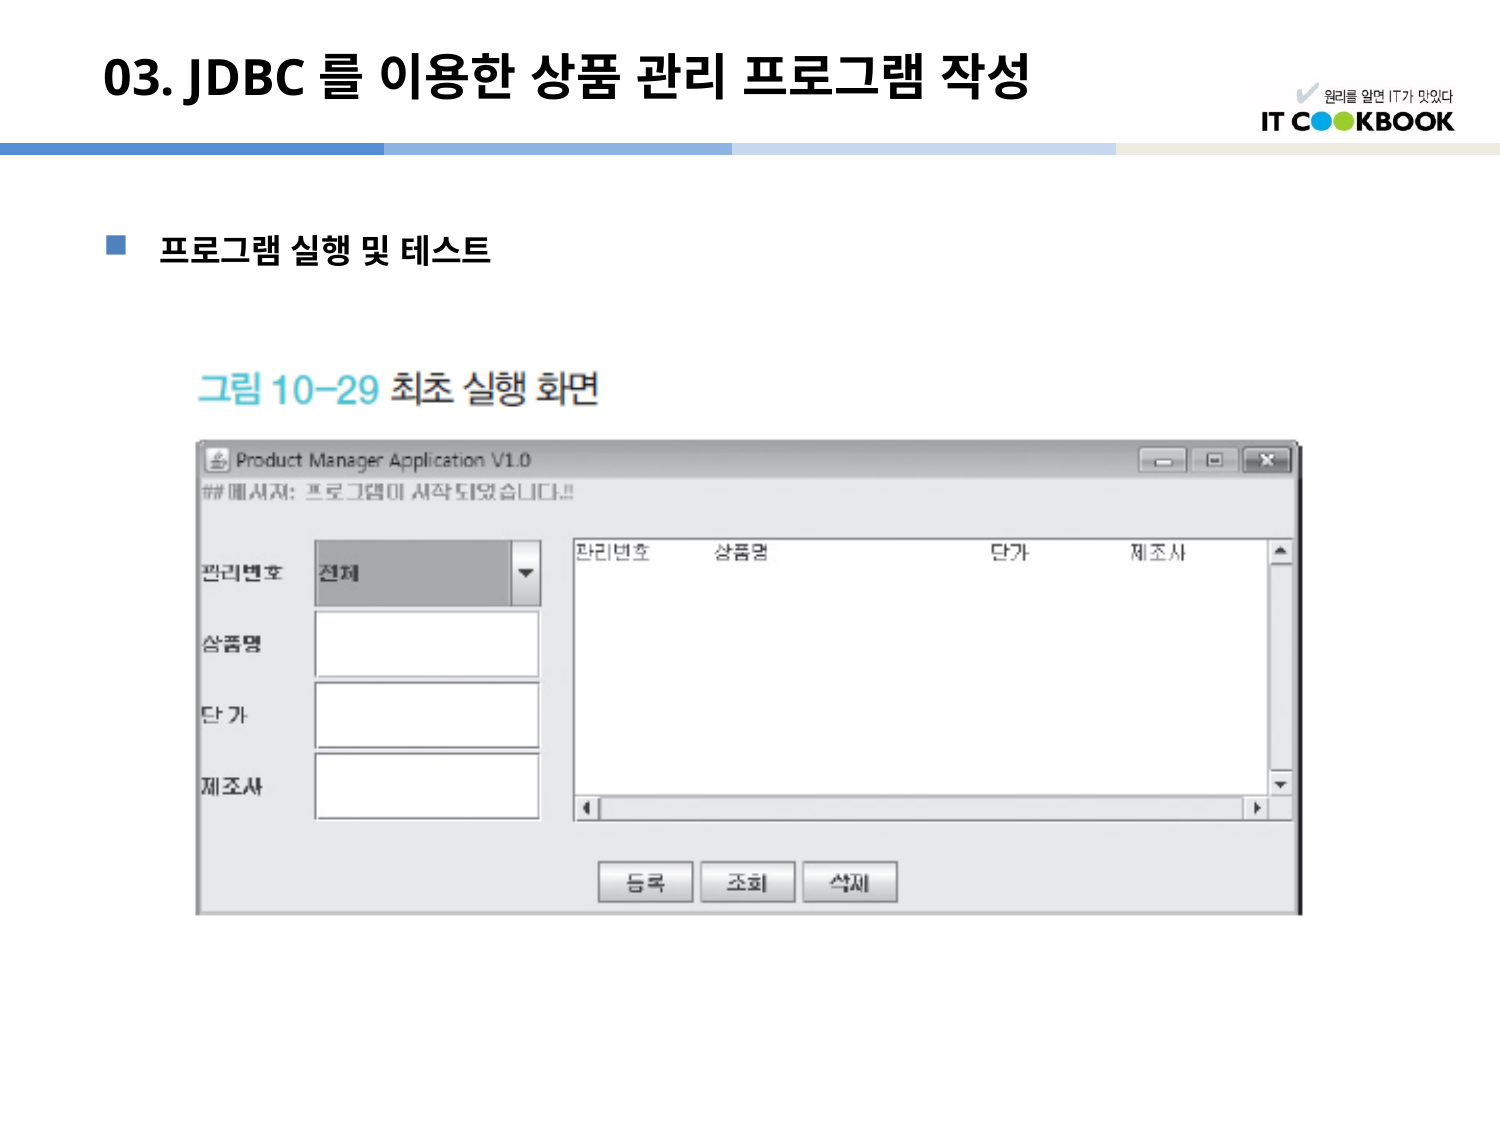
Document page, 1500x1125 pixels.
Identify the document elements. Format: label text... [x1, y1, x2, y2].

list 프로그램 실행 및 테스트 [88, 182, 1436, 266]
title 03. JDBC를 이용한 상품 관리 프로그램 작성 [88, 30, 1211, 121]
picture [1257, 79, 1458, 133]
picture [194, 361, 1306, 921]
